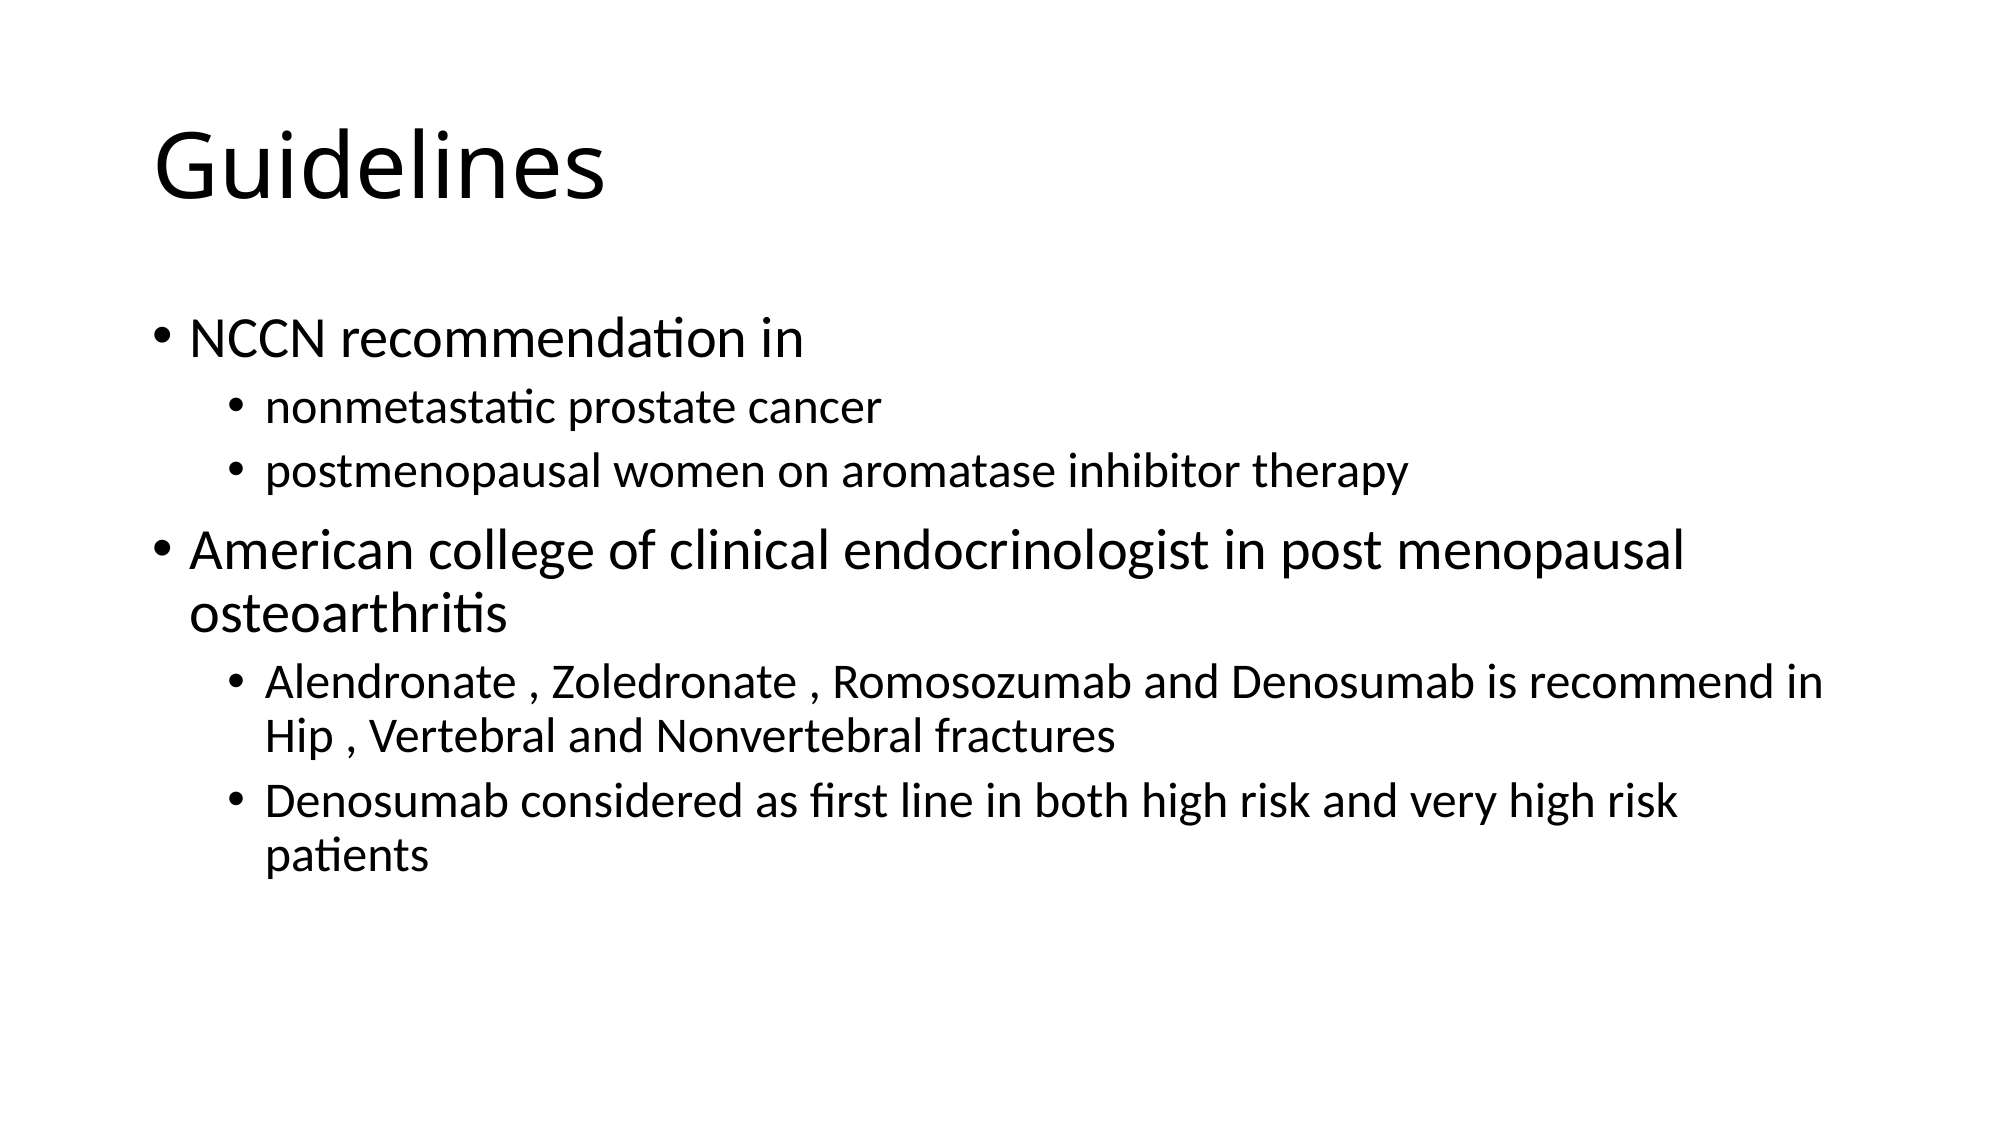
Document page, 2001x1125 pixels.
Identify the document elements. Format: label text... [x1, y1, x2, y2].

list NCCN recommendation in nonmetastatic prostate cancer postmenopausal women on aromatase inhibitor therapy American college of clinical endocrinologist in post menopausal osteoarthritis Alendronate , Zoledronate , Romosozumab and Denosumab is recommend in Hip , Vertebral and Nonvertebral fractures Denosumab considered as first line in both high risk and very high risk patients [137, 299, 1863, 1014]
title Guidelines [137, 59, 1863, 278]
